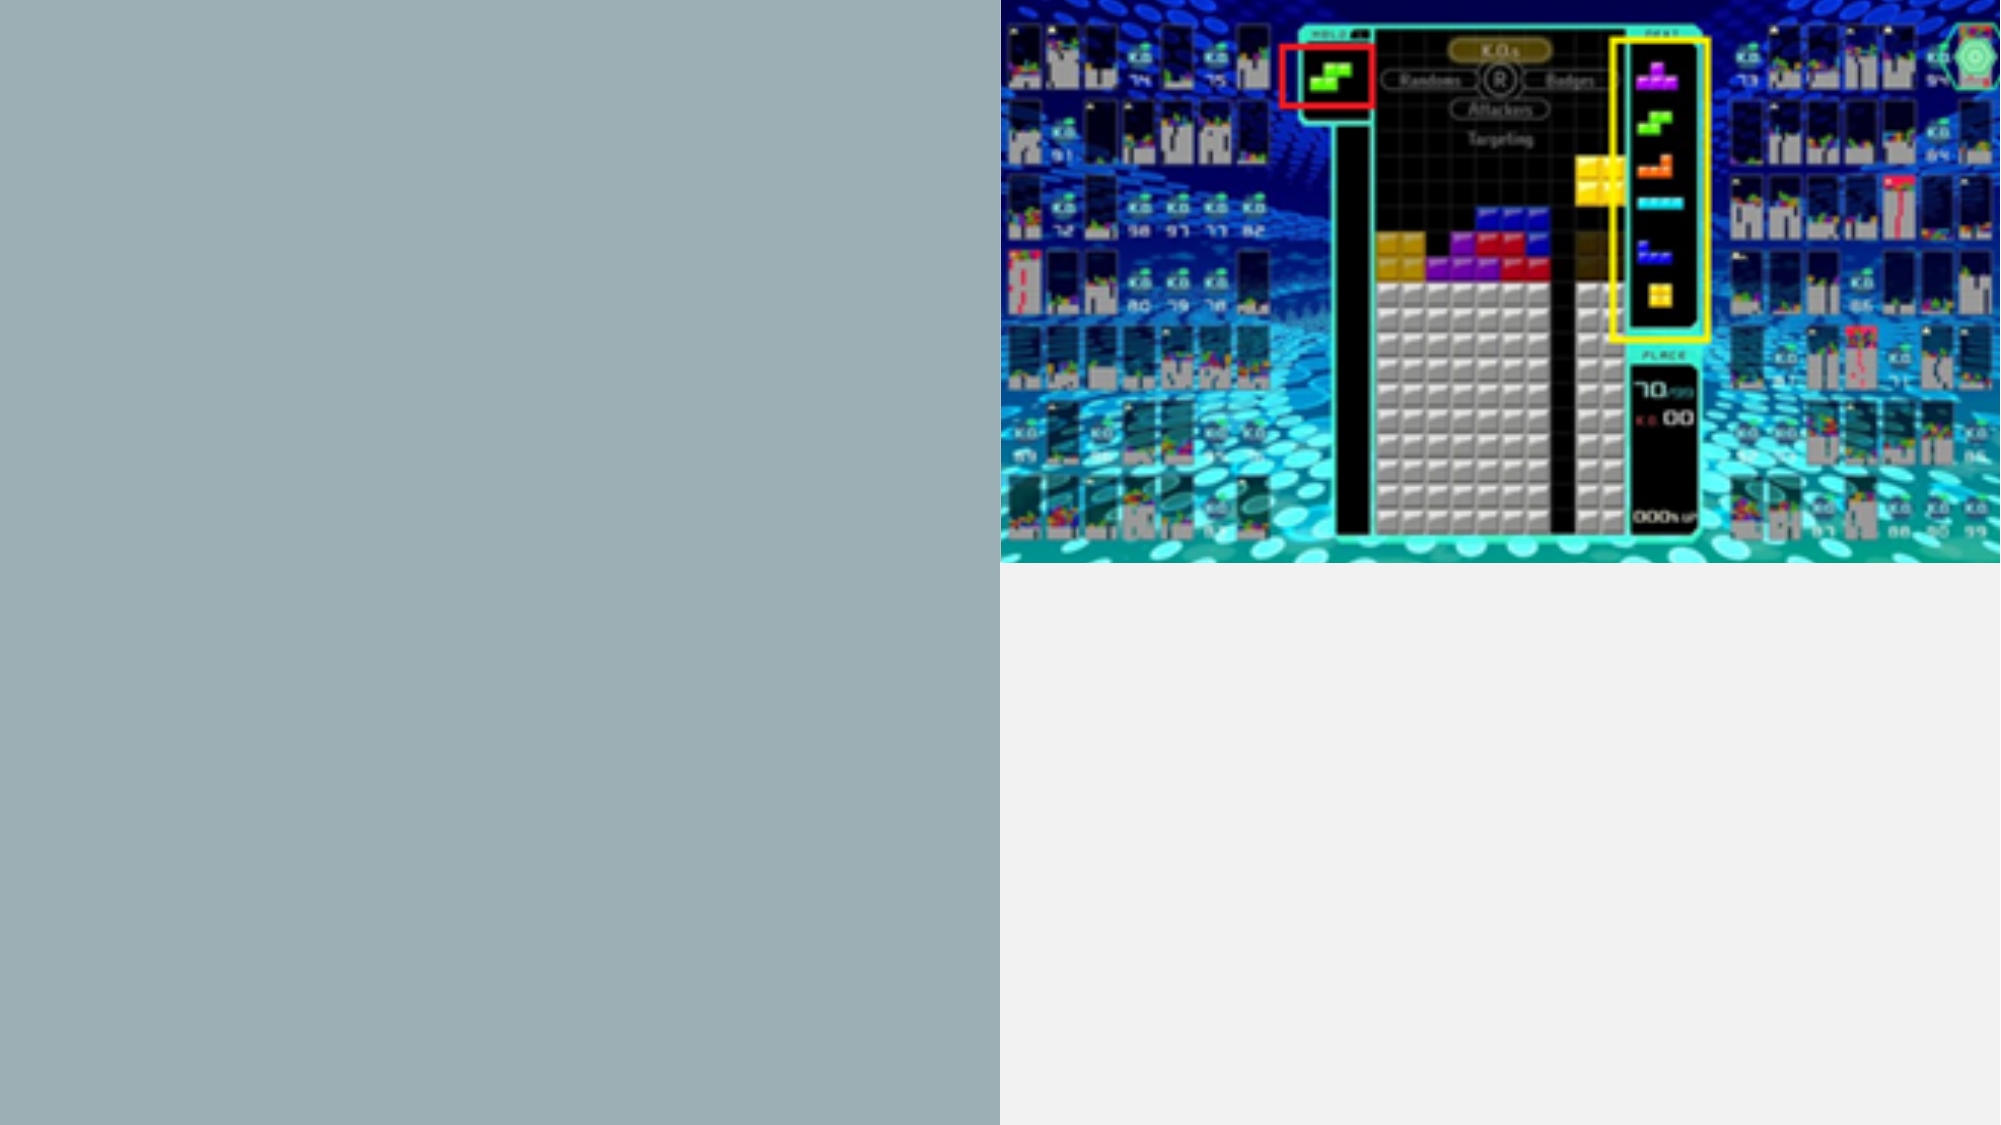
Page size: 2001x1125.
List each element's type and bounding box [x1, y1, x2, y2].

picture [999, 0, 2000, 563]
